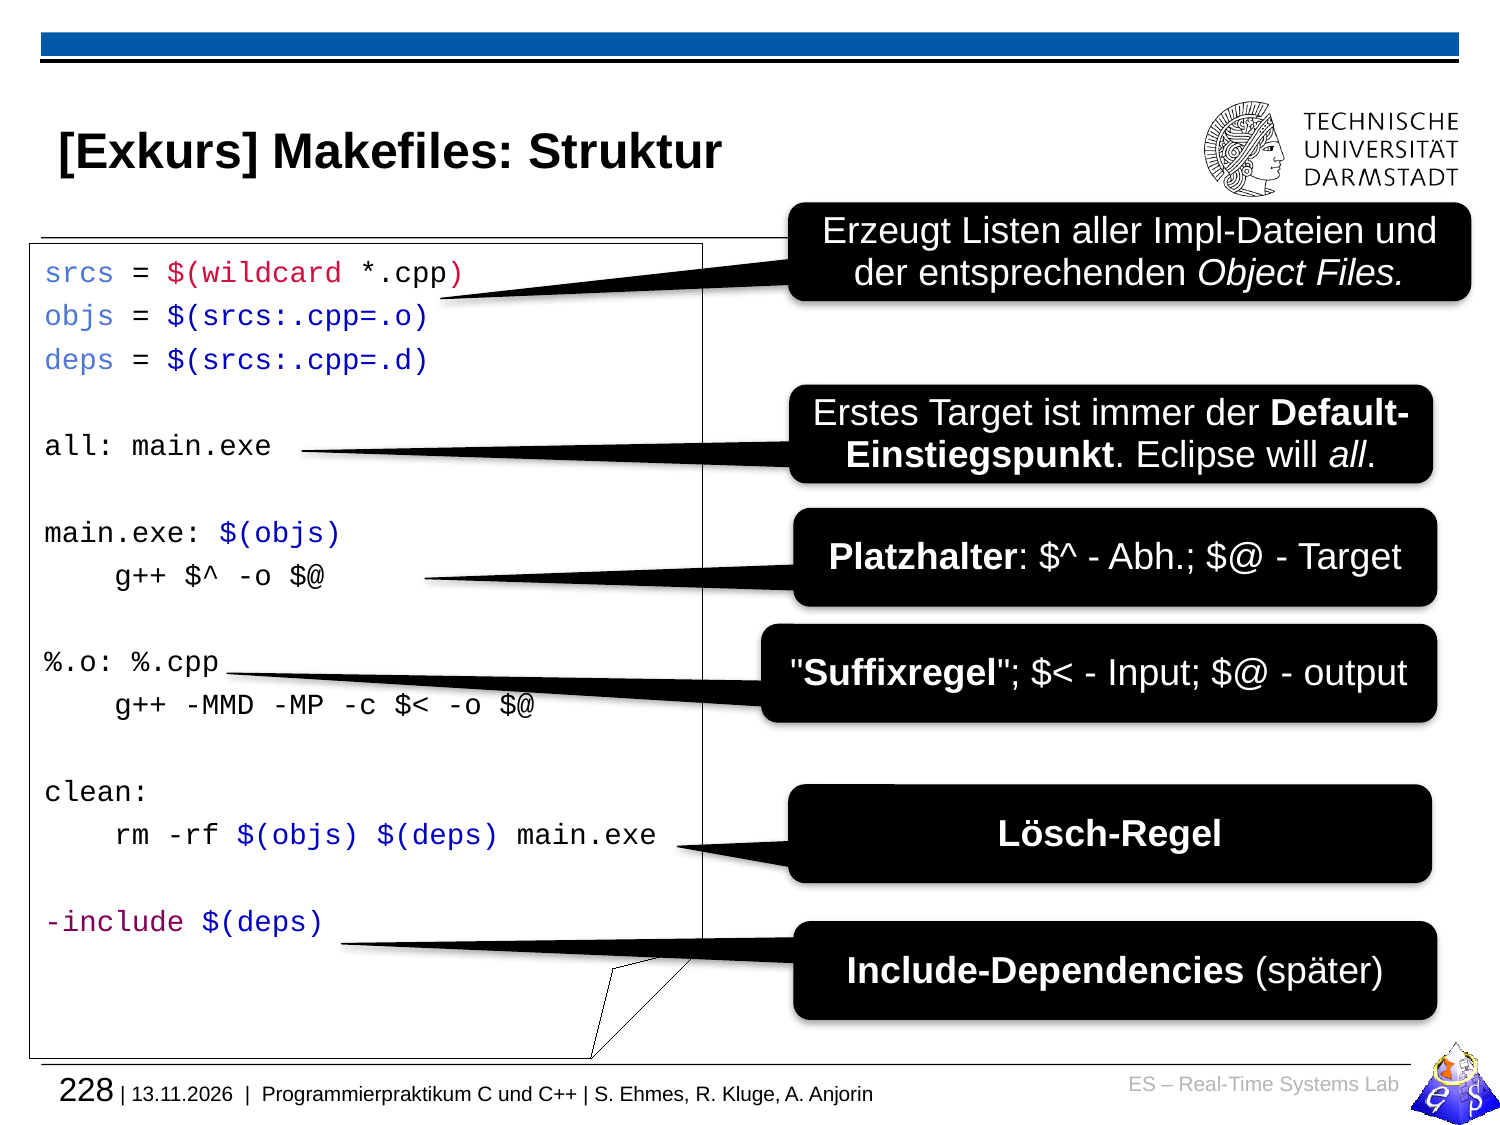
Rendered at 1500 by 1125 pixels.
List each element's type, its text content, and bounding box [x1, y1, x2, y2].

title [Exkurs] Makefiles: Struktur [58, 80, 1187, 218]
list srcs = $(wildcard *.cpp) objs = $(srcs:.cpp=.o) deps = $(srcs:.cpp=.d) all: main.exe main.exe: $(objs) g++ $^ -o $@ %.o: %.cpp g++ -MMD -MP -c $< -o $@ clean: rm -rf $(objs) $(deps) main.exe -include $(deps) [29, 243, 762, 1059]
text_box Platzhalter: $^ - Abh.; $@ - Target [424, 507, 1438, 607]
text_box "Suffixregel"; $< - Input; $@ - output [226, 623, 1438, 723]
picture [1187, 84, 1483, 214]
picture [1411, 1041, 1500, 1125]
text_box Include-Dependencies (später) [340, 921, 1438, 1020]
text_box Lösch-Regel [676, 784, 1433, 884]
text_box Erstes Target ist immer der Default-Einstiegspunkt. Eclipse will all. [301, 384, 1434, 484]
text_box Erzeugt Listen aller Impl-Dateien und der entsprechenden Object Files. [440, 202, 1472, 302]
